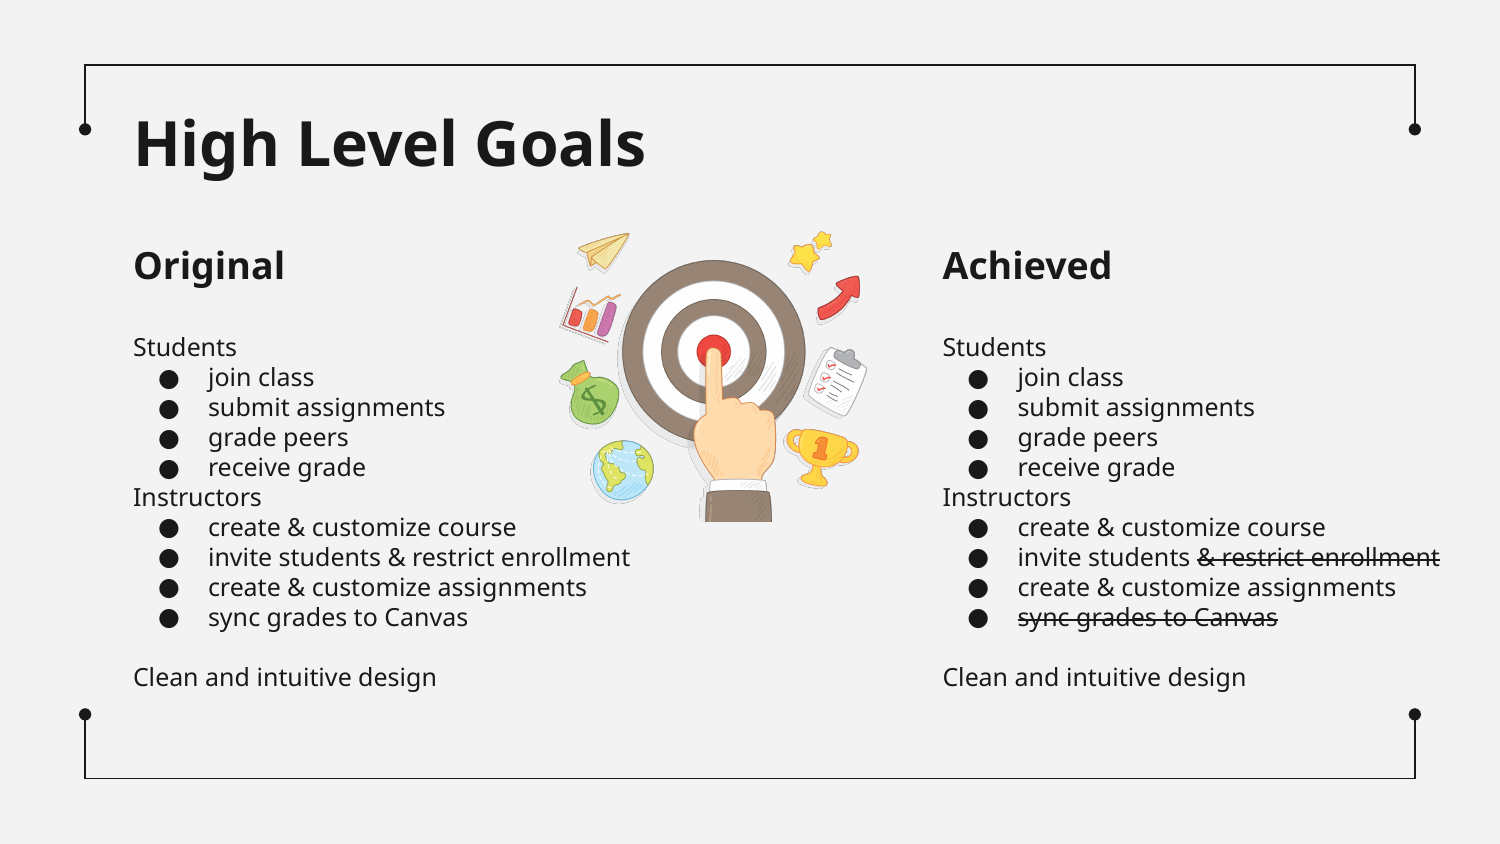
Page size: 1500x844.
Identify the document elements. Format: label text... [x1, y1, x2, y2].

subtitle Achieved [927, 210, 1378, 302]
title High Level Goals [118, 88, 1383, 183]
subtitle Students join class submit assignments grade peers receive grade Instructors create & customize course invite students & restrict enrollment create & customize assignments sync grades to Canvas Clean and intuitive design [118, 316, 662, 704]
picture [541, 182, 881, 522]
subtitle Students join class submit assignments grade peers receive grade Instructors create & customize course invite students & restrict enrollment create & customize assignments sync grades to Canvas Clean and intuitive design [927, 316, 1471, 704]
subtitle Original [118, 210, 536, 302]
